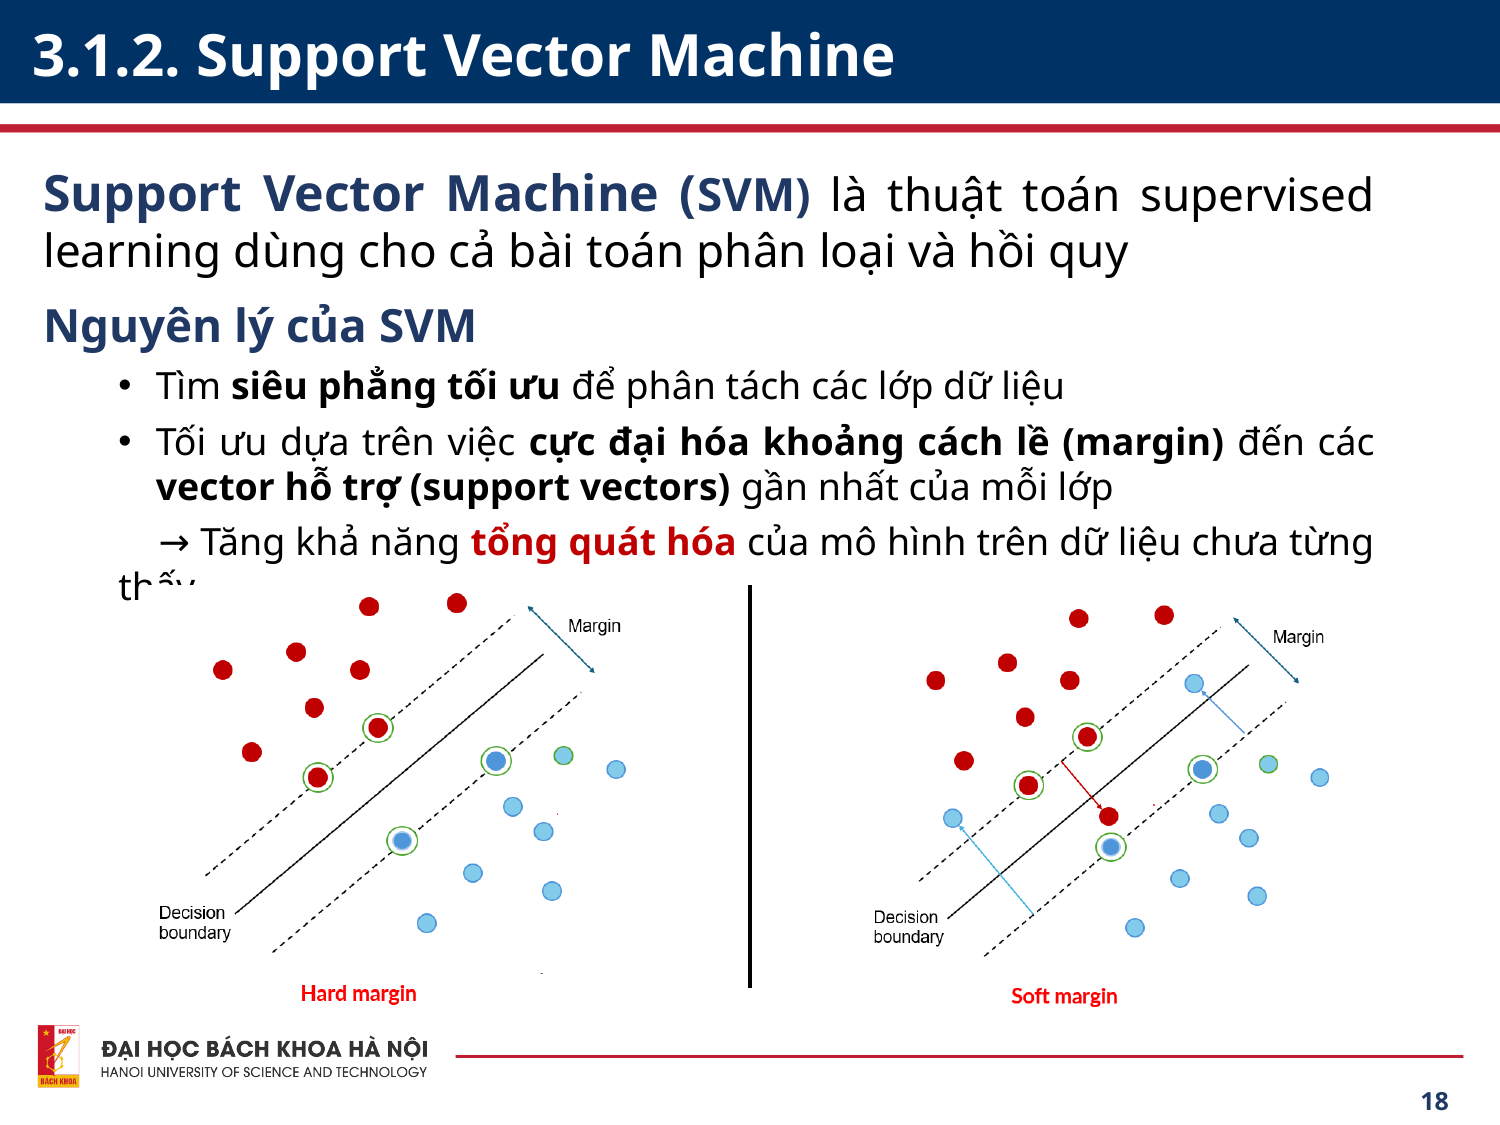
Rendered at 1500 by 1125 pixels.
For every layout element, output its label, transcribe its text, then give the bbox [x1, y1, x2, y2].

slide_number 18 [1126, 1078, 1464, 1125]
list Support Vector Machine (SVM) là thuật toán supervised learning dùng cho cả bài toán phân loại và hồi quy Nguyên lý của SVM Tìm siêu phẳng tối ưu để phân tách các lớp dữ liệu Tối ưu dựa trên việc cực đại hóa khoảng cách lề (margin) đến các vector hỗ trợ (support vectors) gần nhất của mỗi lớp → Tăng khả năng tổng quát hóa của mô hình trên dữ liệu chưa từng thấy [28, 153, 1390, 1017]
picture [0, 0, 1500, 1125]
title 3.1.2. Support Vector Machine [17, 18, 1440, 93]
